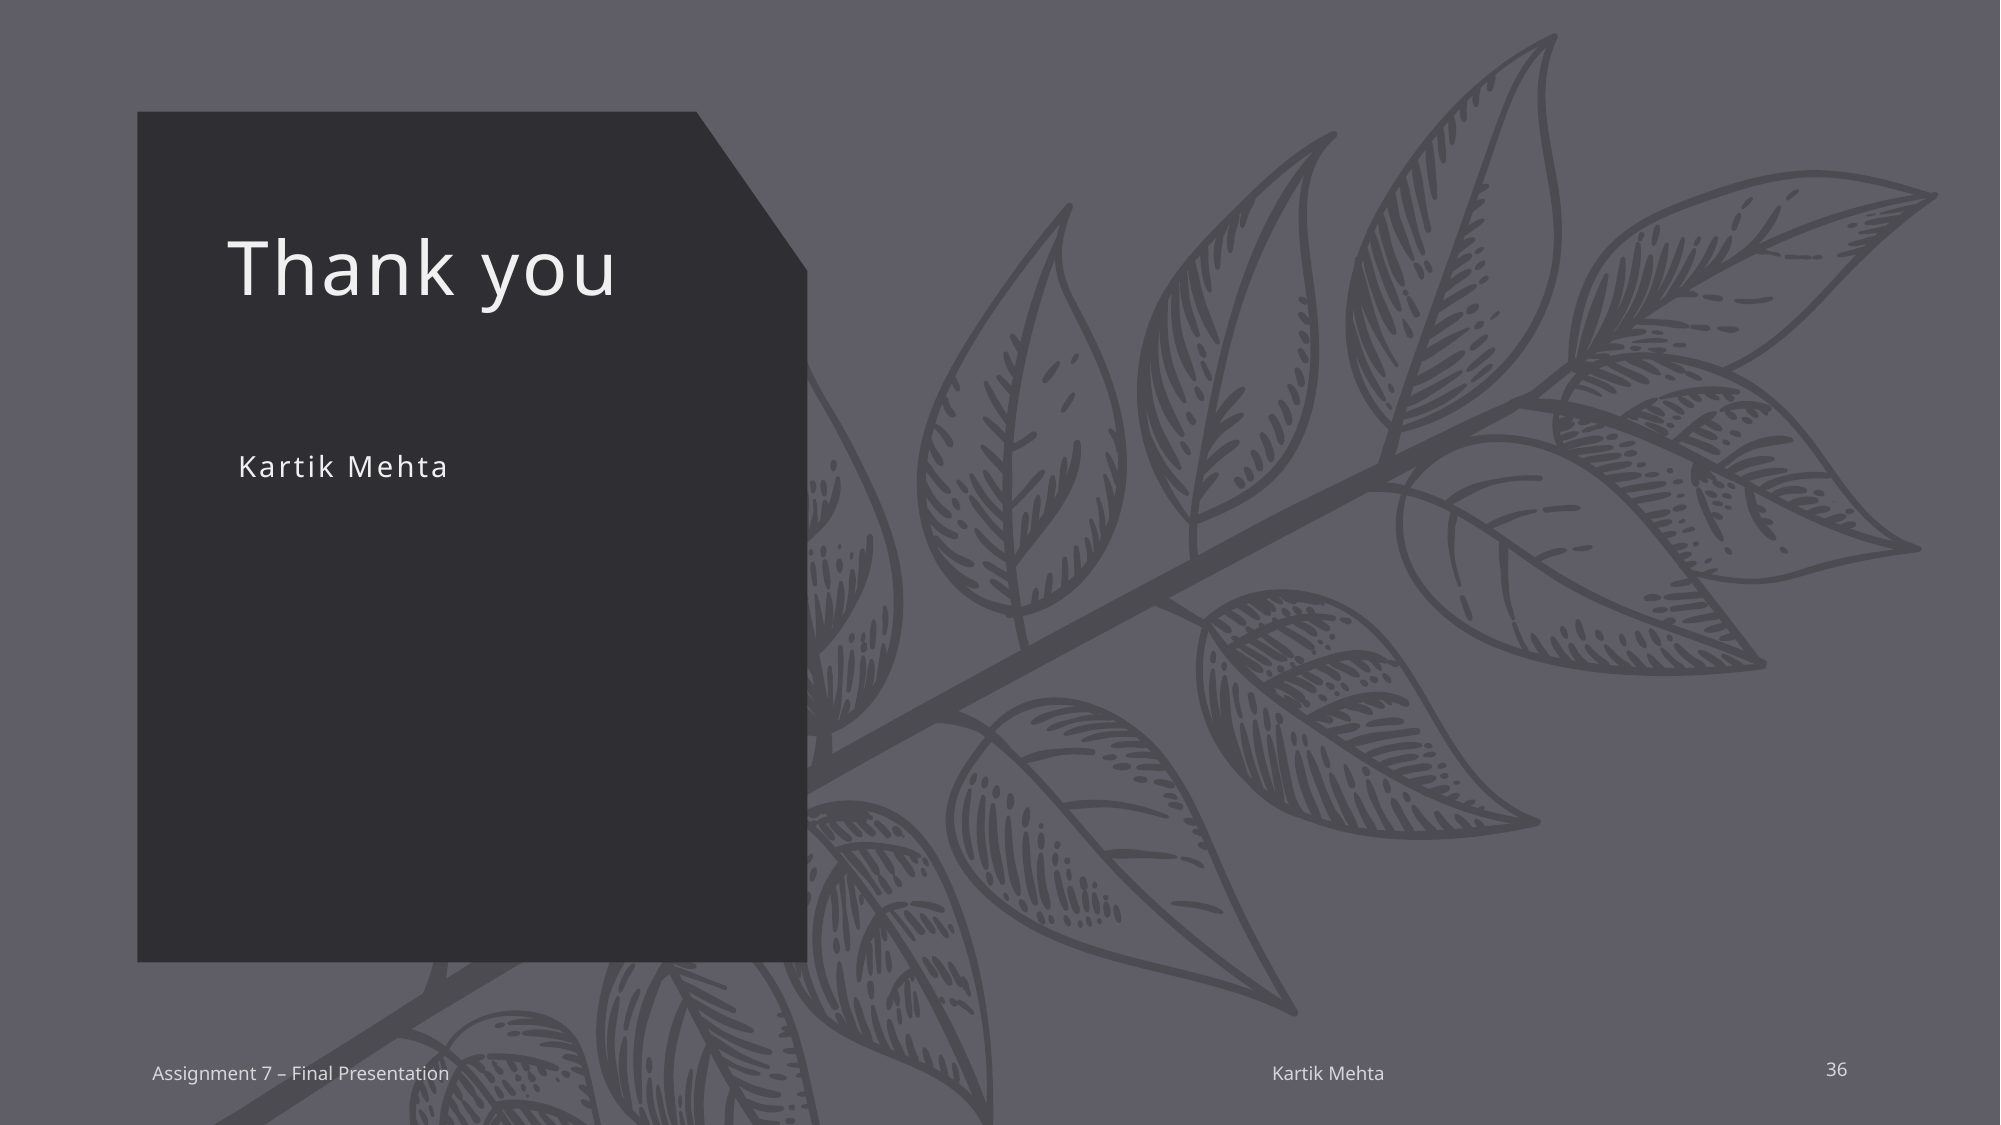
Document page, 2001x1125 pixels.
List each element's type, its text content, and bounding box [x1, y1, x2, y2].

slide_number 36 [1702, 1038, 1863, 1103]
footer Kartik Mehta [990, 1042, 1666, 1103]
title Thank you [212, 223, 700, 353]
slide_number Assignment 7 – Final Presentation [137, 1042, 588, 1103]
list Kartik Mehta [212, 421, 703, 515]
